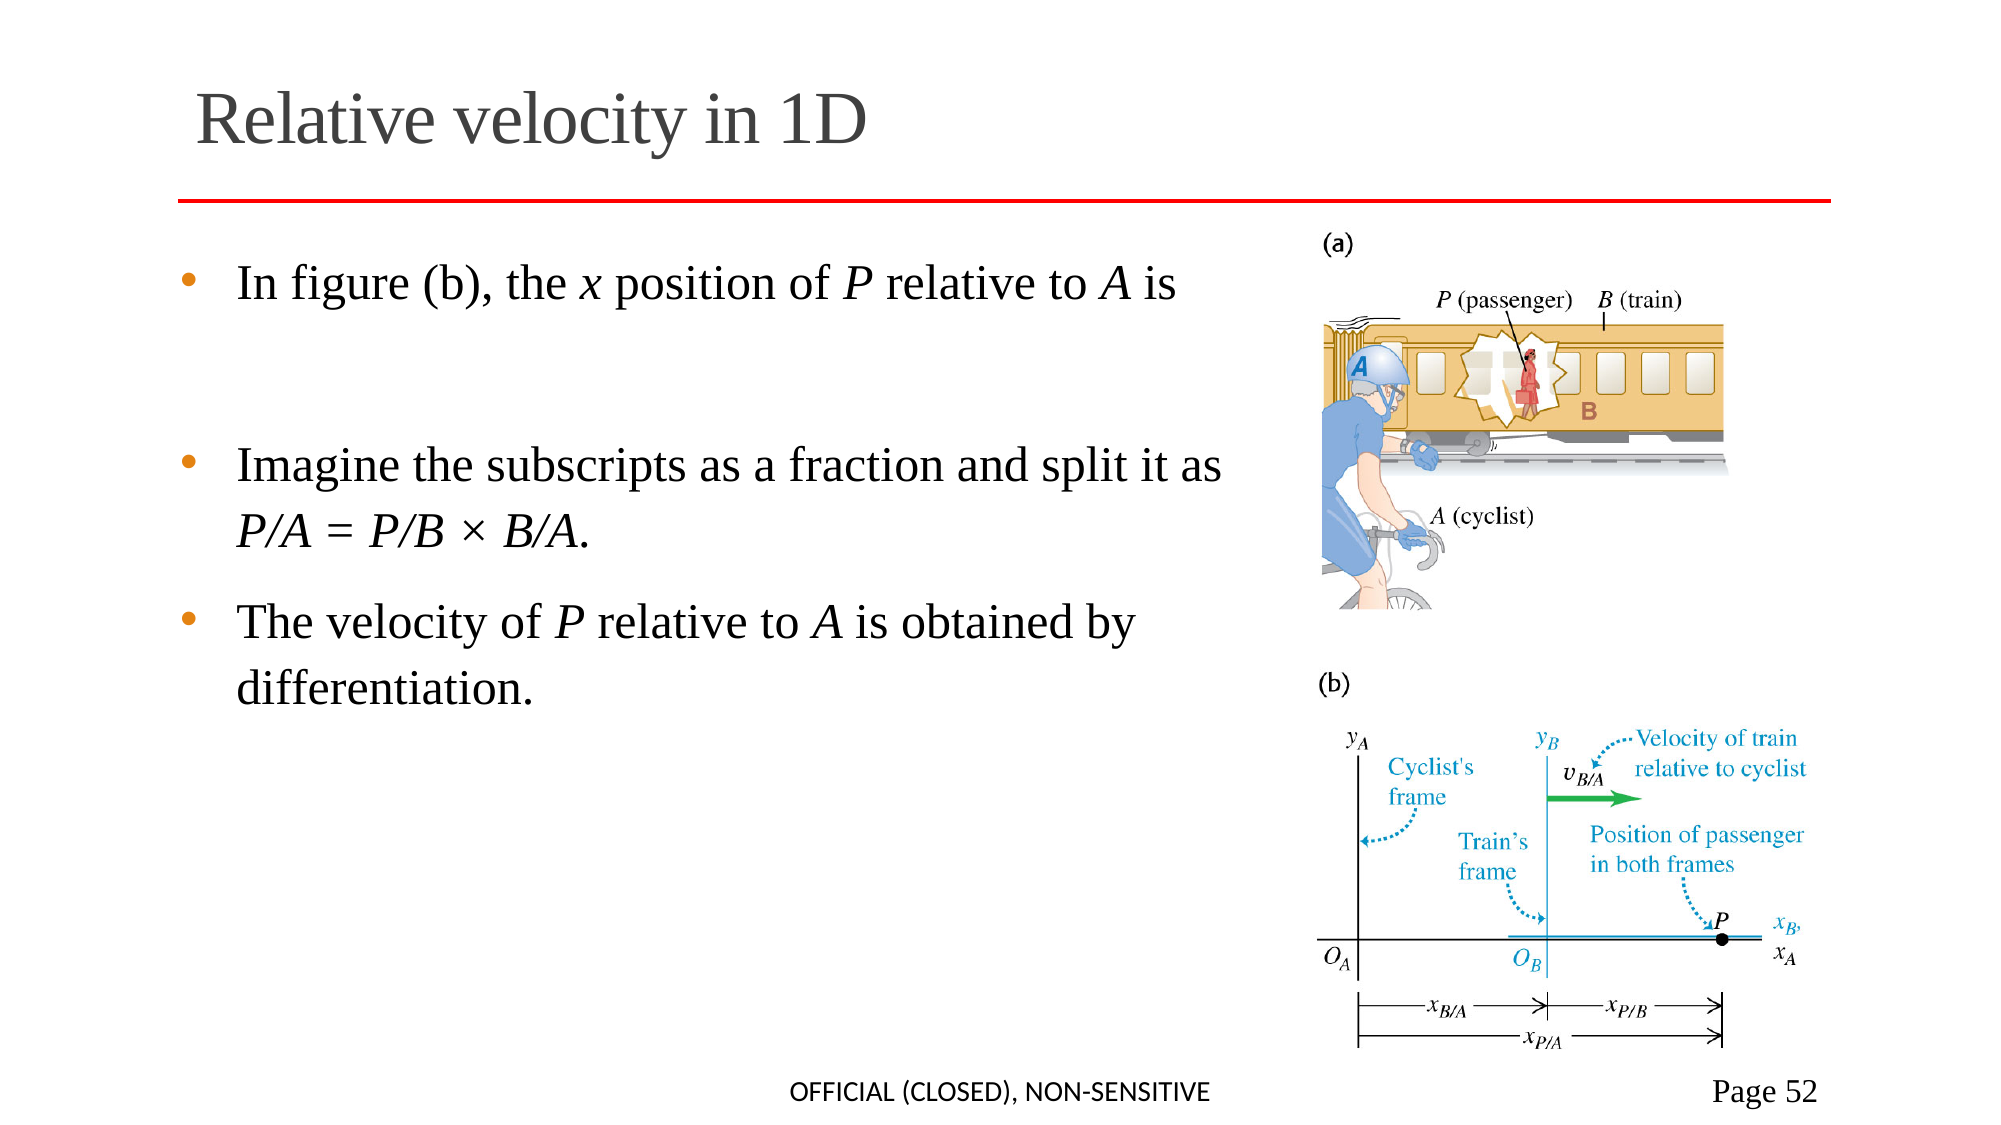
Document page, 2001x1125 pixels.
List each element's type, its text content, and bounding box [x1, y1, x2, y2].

picture [1311, 227, 1812, 1061]
slide_number Page 52 [1618, 1059, 1834, 1120]
title Relative velocity in 1D [180, 47, 1830, 195]
footer Official (Closed), Non-sensitive [604, 1059, 1396, 1120]
